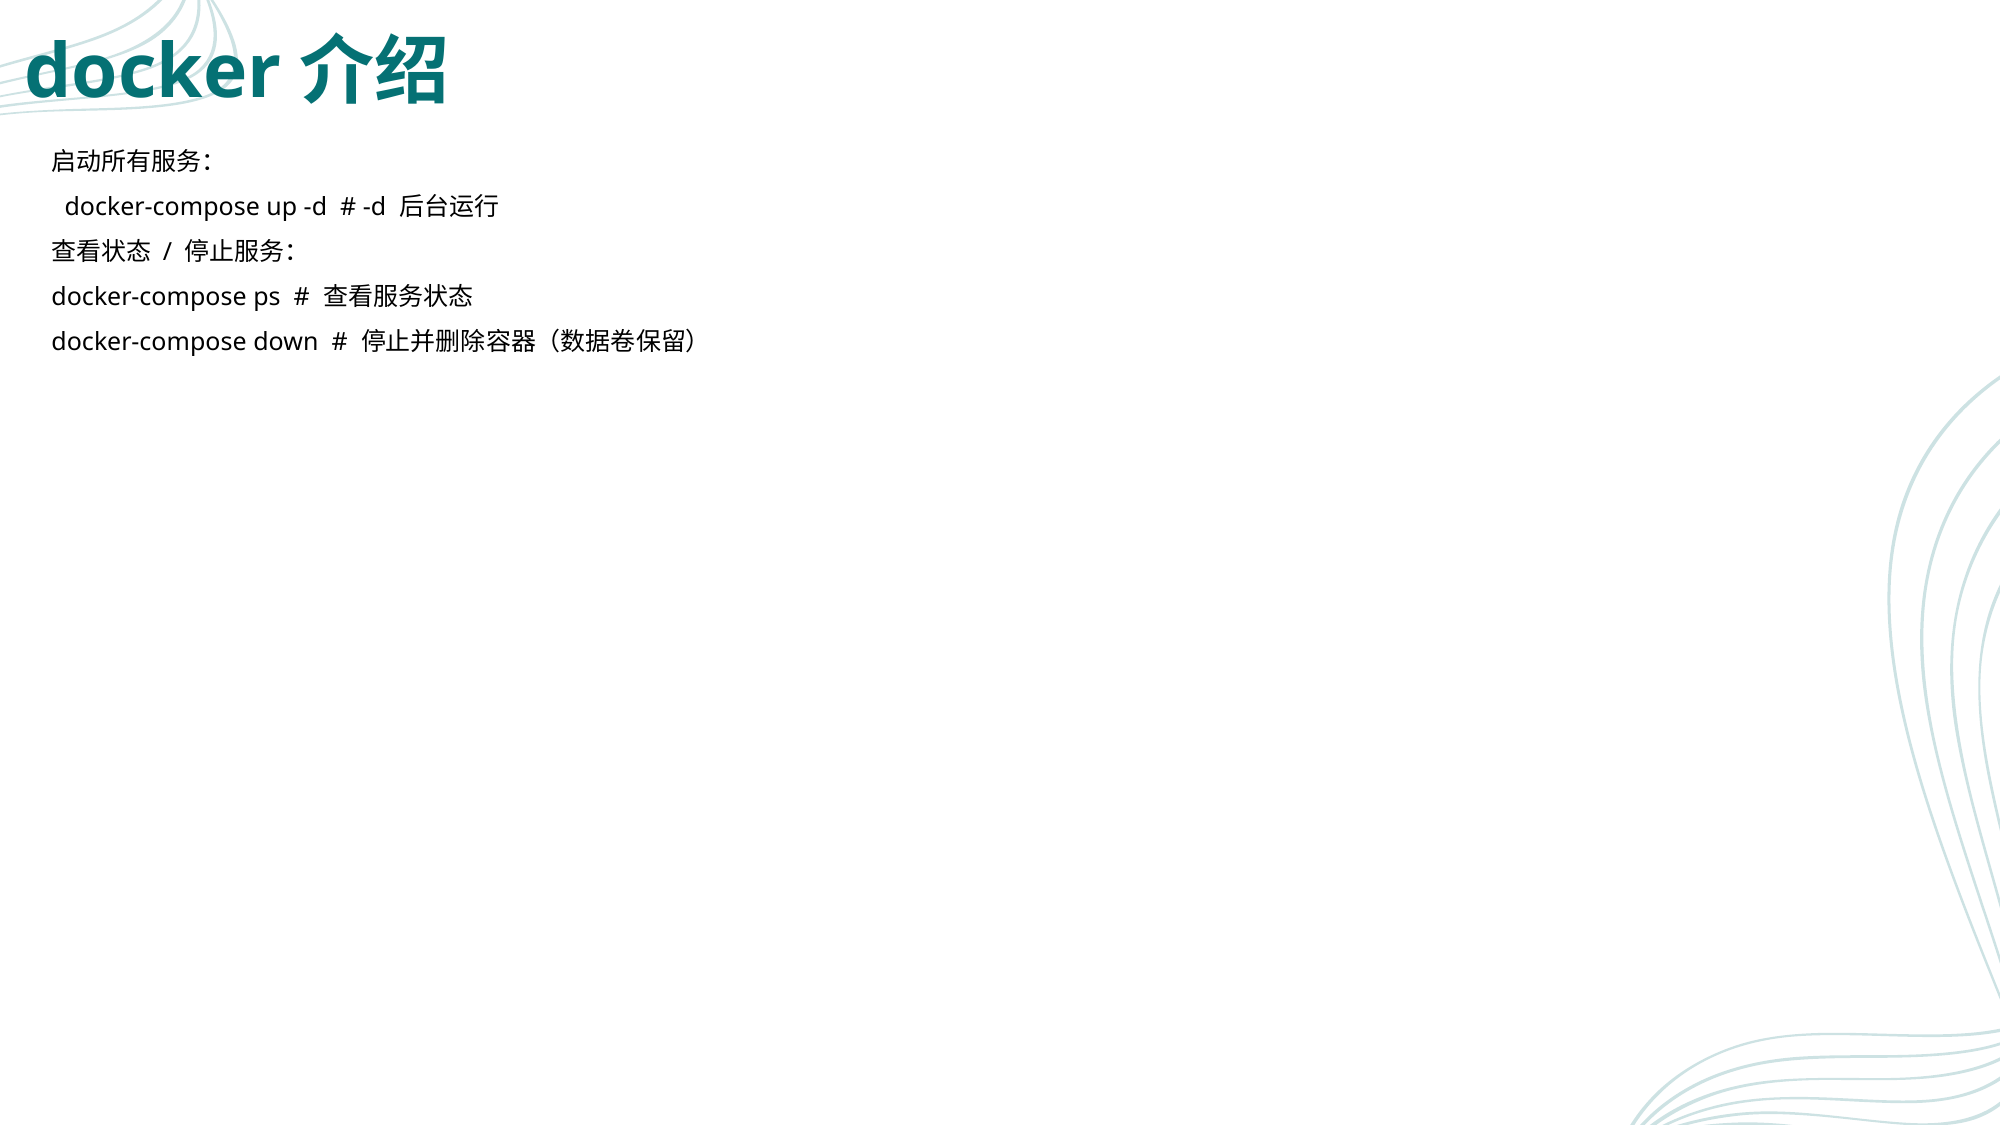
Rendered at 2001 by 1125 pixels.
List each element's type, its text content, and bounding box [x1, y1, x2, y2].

text_box 启动所有服务： docker-compose up -d # -d 后台运行 查看状态 / 停止服务： docker-compose ps # 查看服务状态 docker-compose down # 停止并删除容器（数据卷保留） [36, 137, 1862, 1125]
title docker介绍 [24, 21, 1796, 113]
